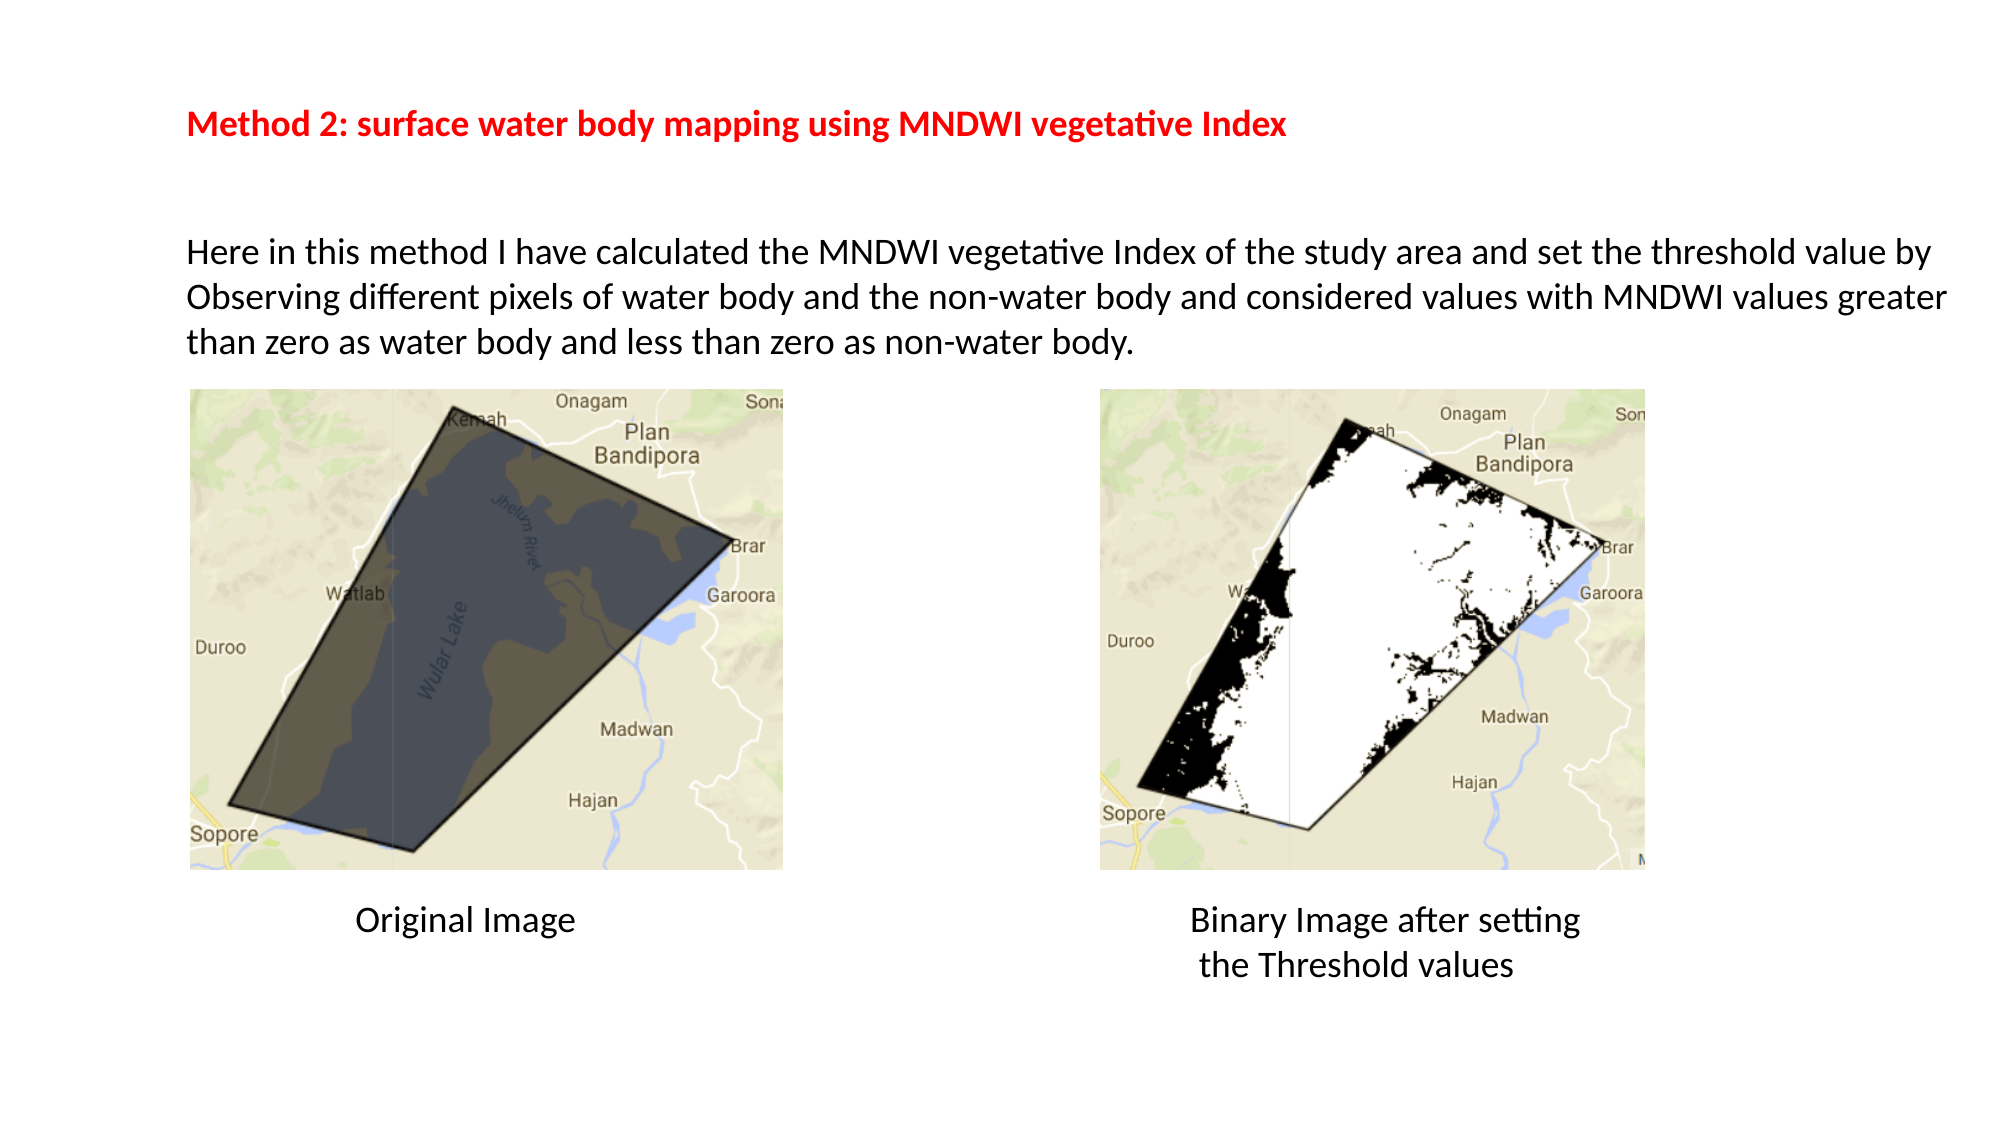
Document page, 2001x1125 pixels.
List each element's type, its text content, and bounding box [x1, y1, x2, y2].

picture [190, 389, 783, 870]
picture [1100, 389, 1645, 870]
text_box Binary Image after setting the Threshold values [1175, 887, 1690, 993]
text_box Here in this method I have calculated the MNDWI vegetative Index of the study area and set the threshold value by Observing different pixels of water body and the non-water body and considered values with MNDWI values greater than zero as water body and less than zero as non-water body. [171, 219, 2000, 370]
text_box Method 2: surface water body mapping using MNDWI vegetative Index [171, 91, 1480, 152]
text_box Original Image [264, 887, 592, 948]
